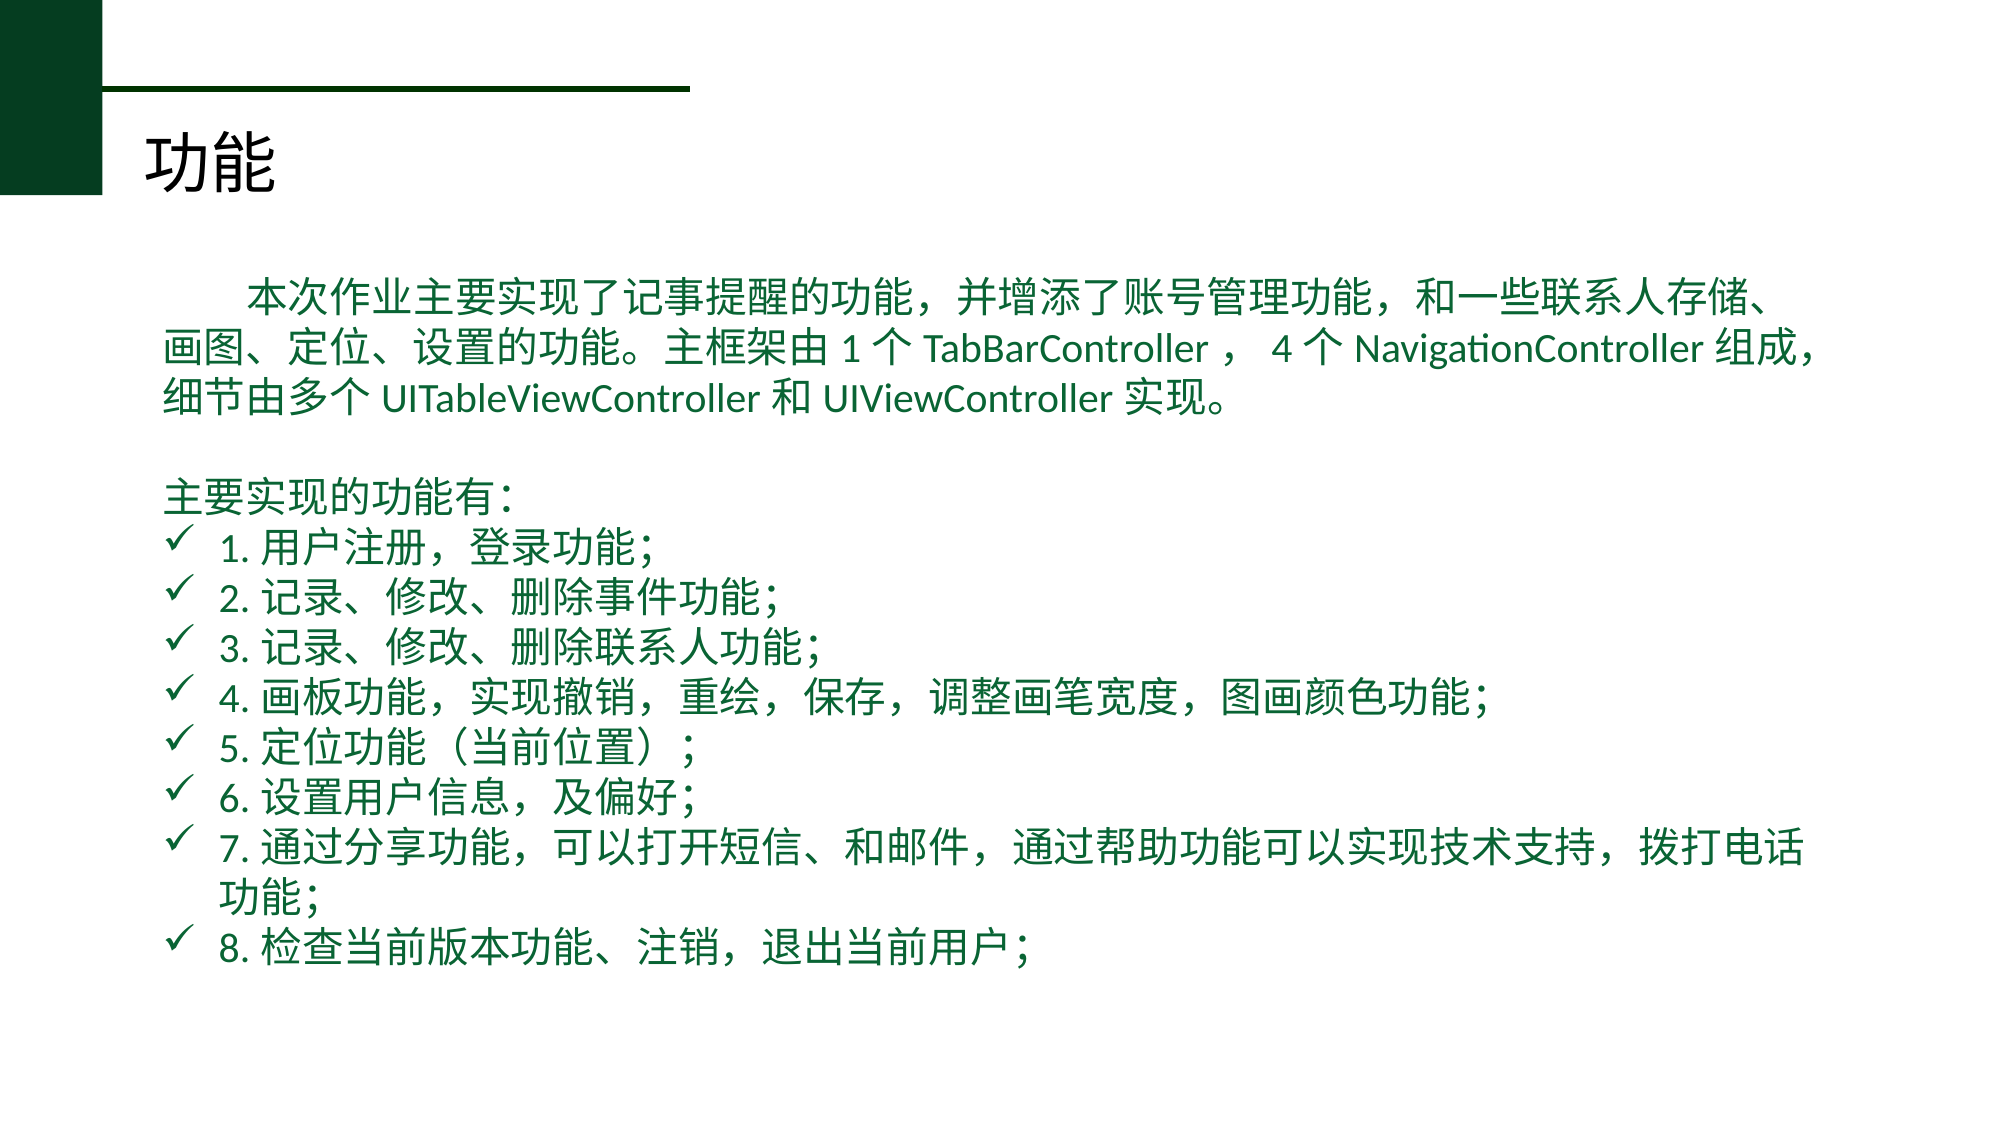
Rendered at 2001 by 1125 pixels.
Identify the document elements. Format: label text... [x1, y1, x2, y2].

text_box 功能 [128, 89, 795, 208]
text_box 本次作业主要实现了记事提醒的功能，并增添了账号管理功能，和一些联系人存储、画图、定位、设置的功能。主框架由1个TabBarController，4个NavigationController组成，细节由多个UITableViewController和UIViewController实现。 主要实现的功能有： 1.用户注册，登录功能； 2.记录、修改、删除事件功能； 3.记录、修改、删除联系人功能； 4.画板功能，实现撤销，重绘，保存，调整画笔宽度，图画颜色功能； 5.定位功能（当前位置）； 6.设置用户信息，及偏好； 7.通过分享功能，可以打开短信、和邮件，通过帮助功能可以实现技术支持，拨打电话功能； 8.检查当前版本功能、注销，退出当前用户； [147, 263, 1820, 979]
